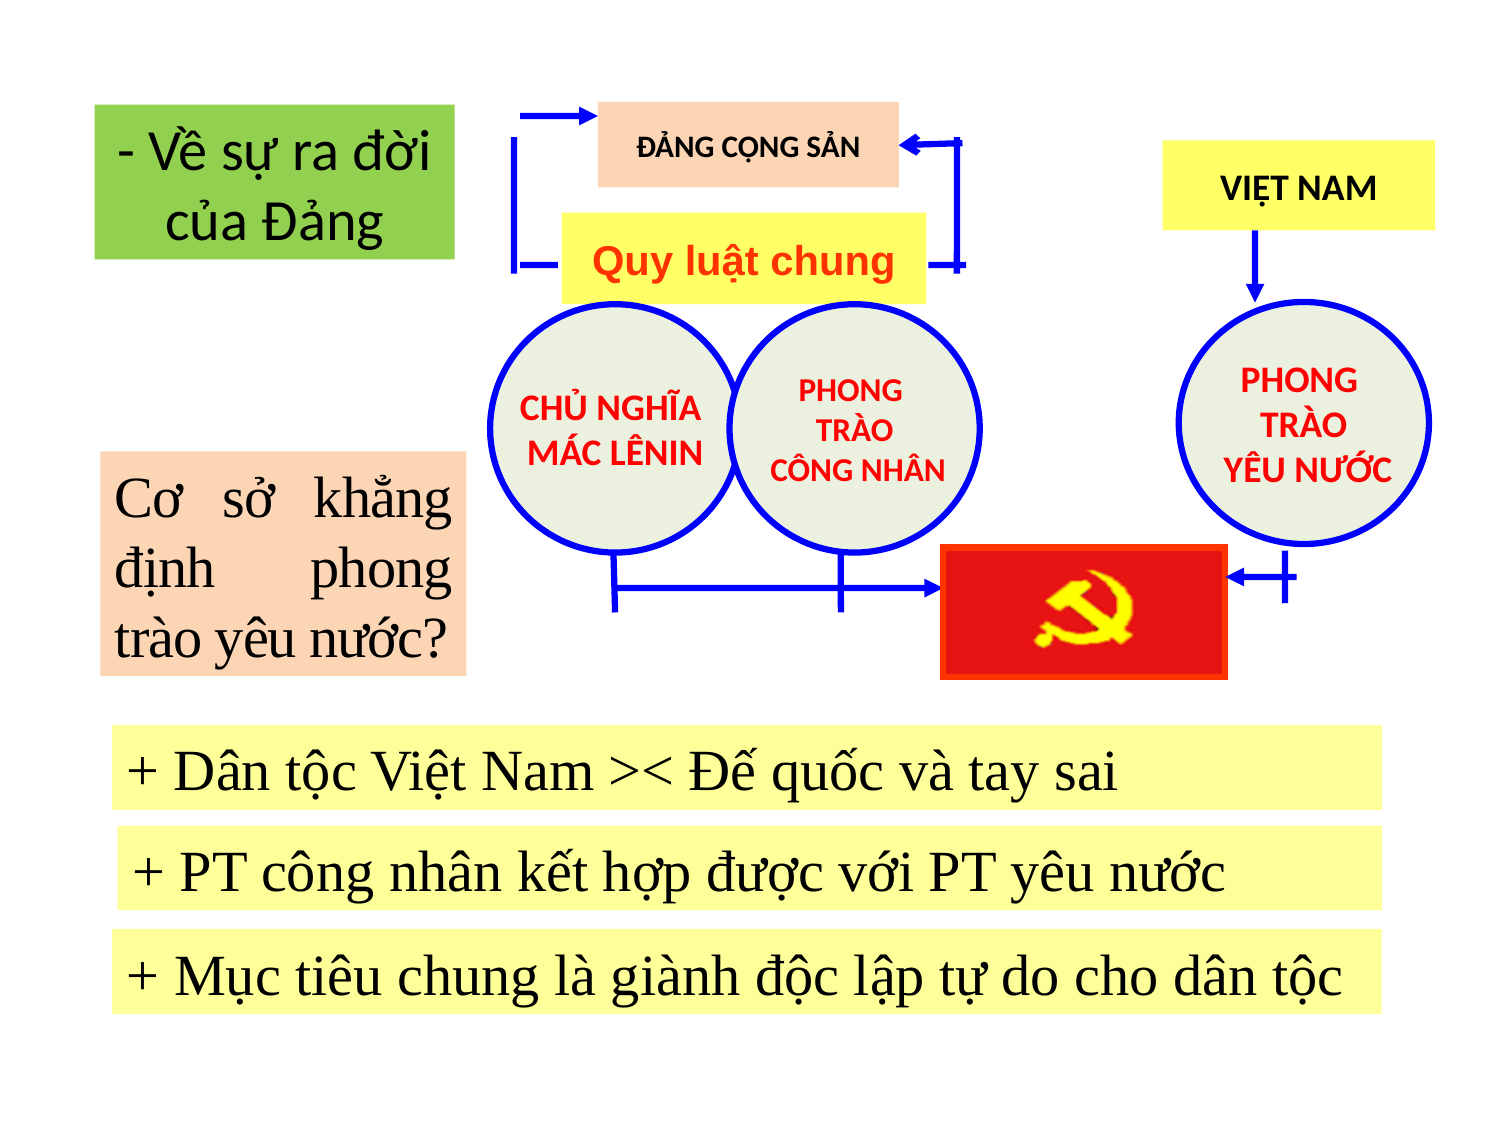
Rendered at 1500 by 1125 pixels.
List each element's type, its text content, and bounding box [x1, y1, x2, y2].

text_box + PT công nhân kết hợp được với PT yêu nước [117, 825, 1382, 911]
text_box + Mục tiêu chung là giành độc lập tự do cho dân tộc [112, 929, 1382, 1014]
text_box - Về sự ra đời của Đảng [94, 104, 455, 260]
text_box Cơ sở khẳng định phong trào yêu nước? [100, 451, 467, 676]
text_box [489, 101, 1436, 678]
text_box + Dân tộc Việt Nam >< Đế quốc và tay sai [112, 725, 1382, 810]
